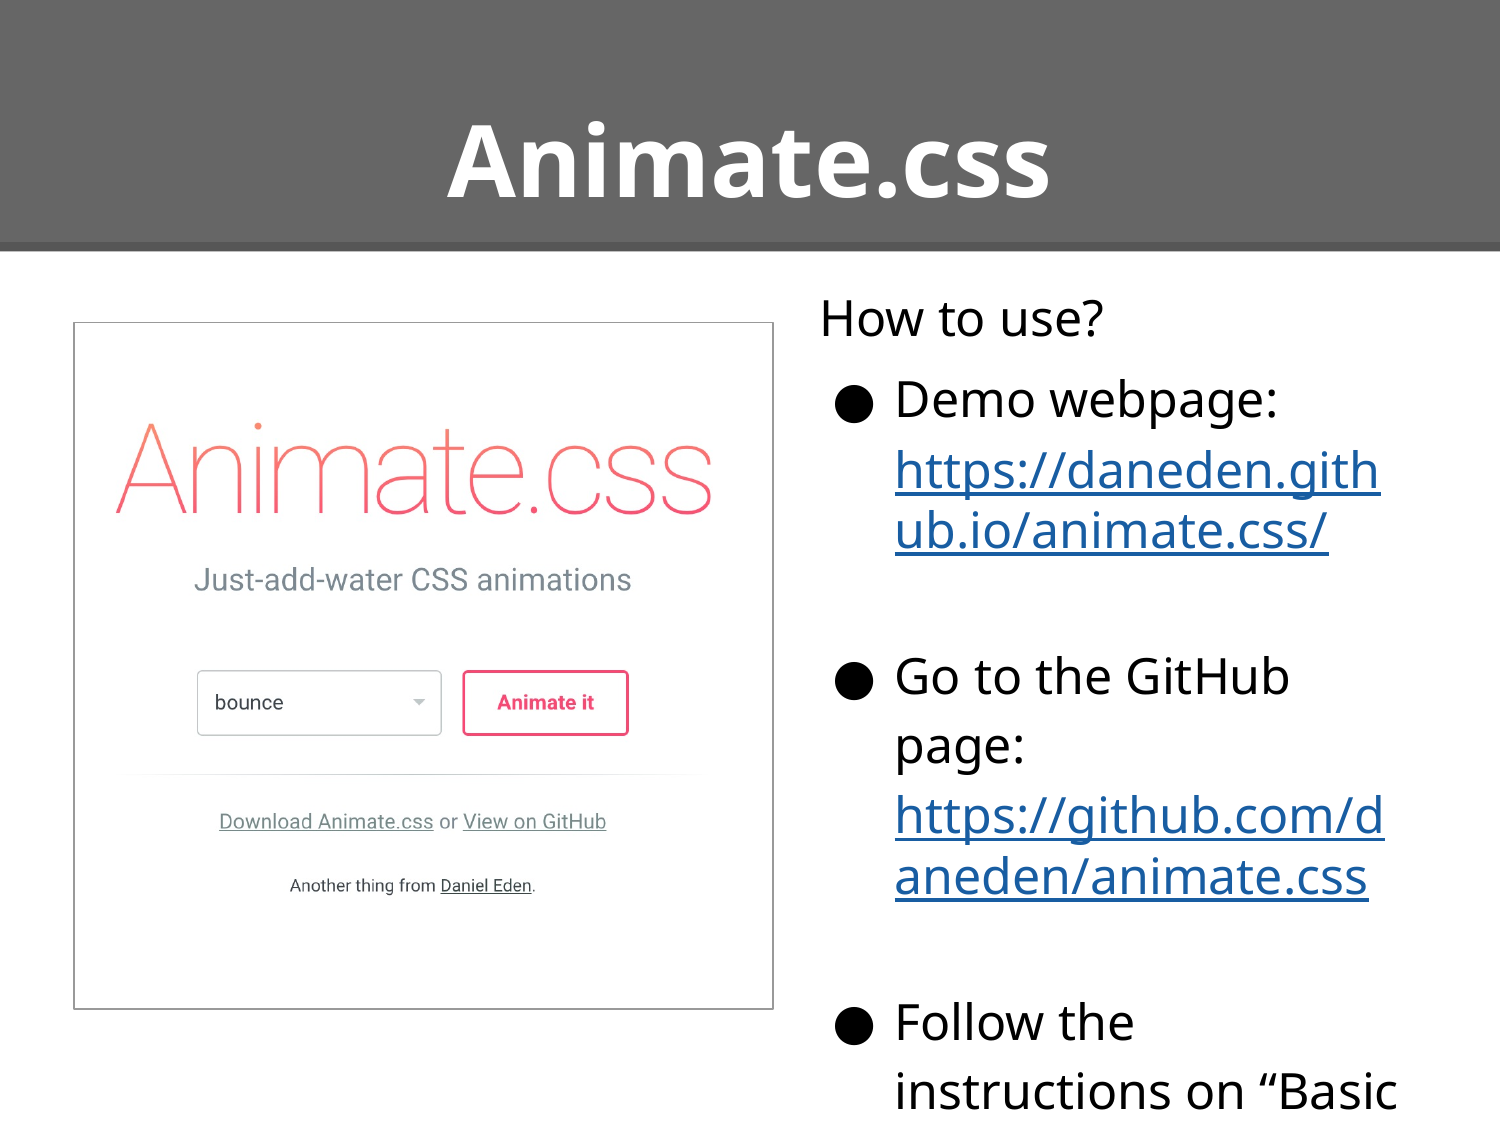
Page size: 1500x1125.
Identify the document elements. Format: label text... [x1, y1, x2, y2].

picture [74, 323, 773, 1009]
list How to use? Demo webpage: https://daneden.github.io/animate.css/ Go to the GitHub page: https://github.com/daneden/animate.css Follow the instructions on “Basic Usage” [804, 262, 1425, 1078]
title Animate.css [75, 45, 1425, 233]
